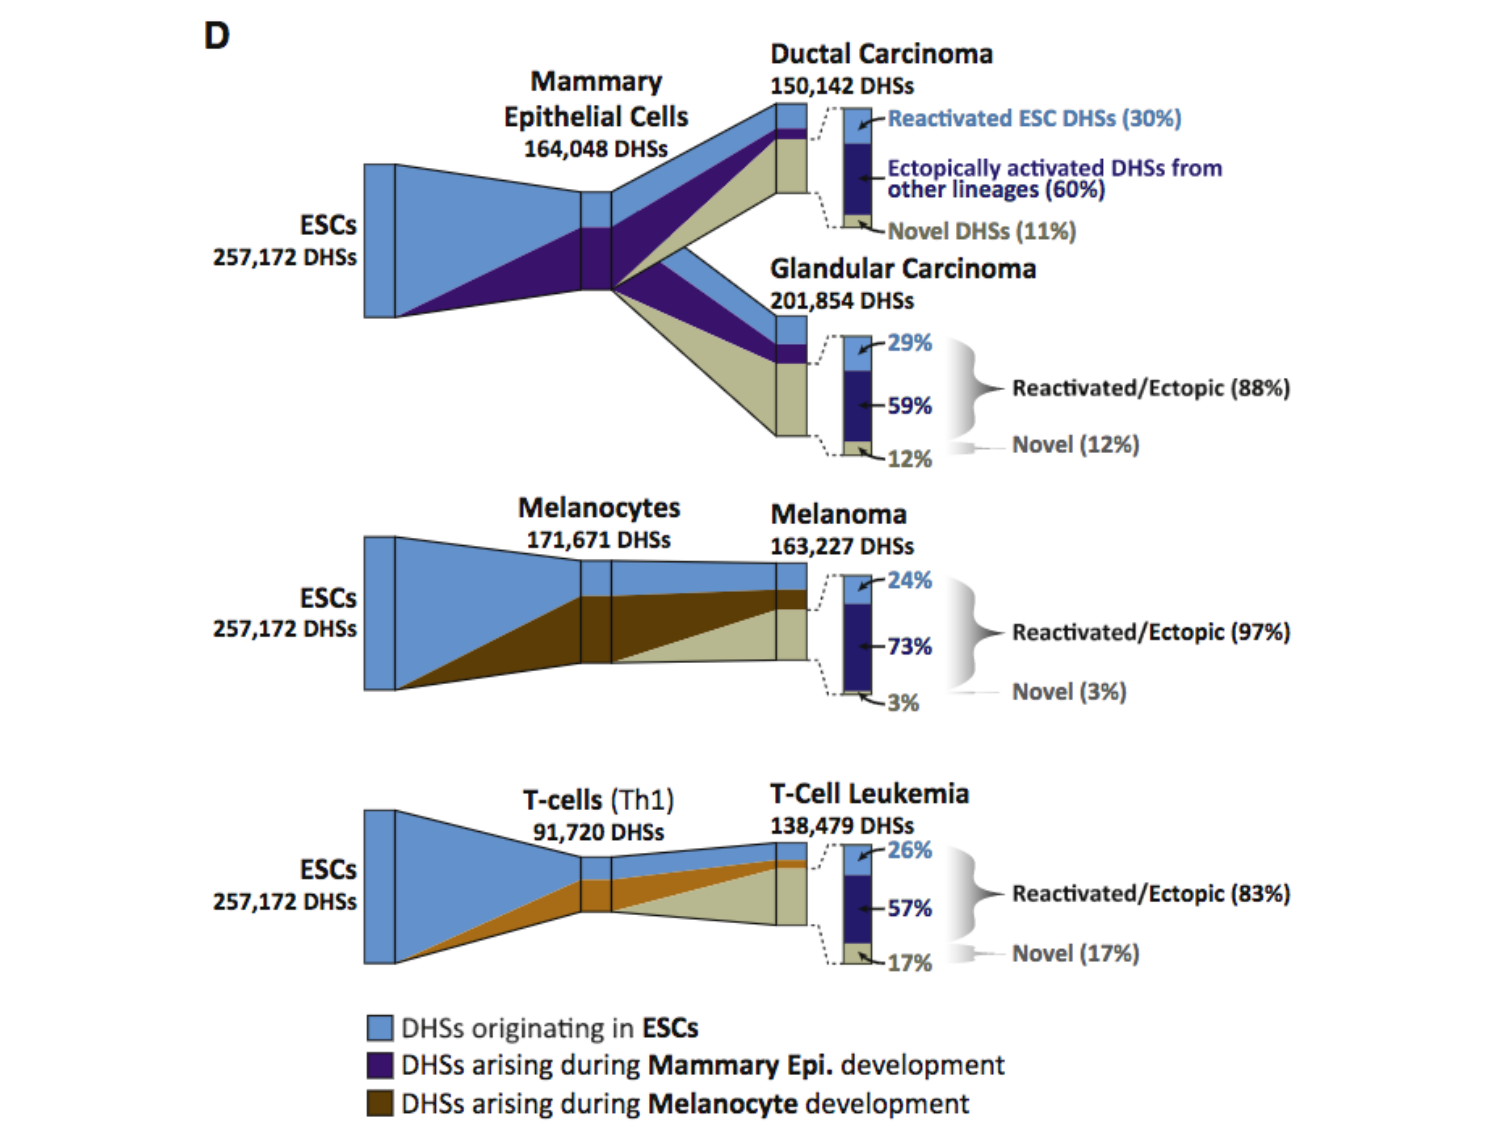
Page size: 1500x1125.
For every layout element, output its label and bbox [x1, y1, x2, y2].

picture [183, 0, 1363, 1125]
